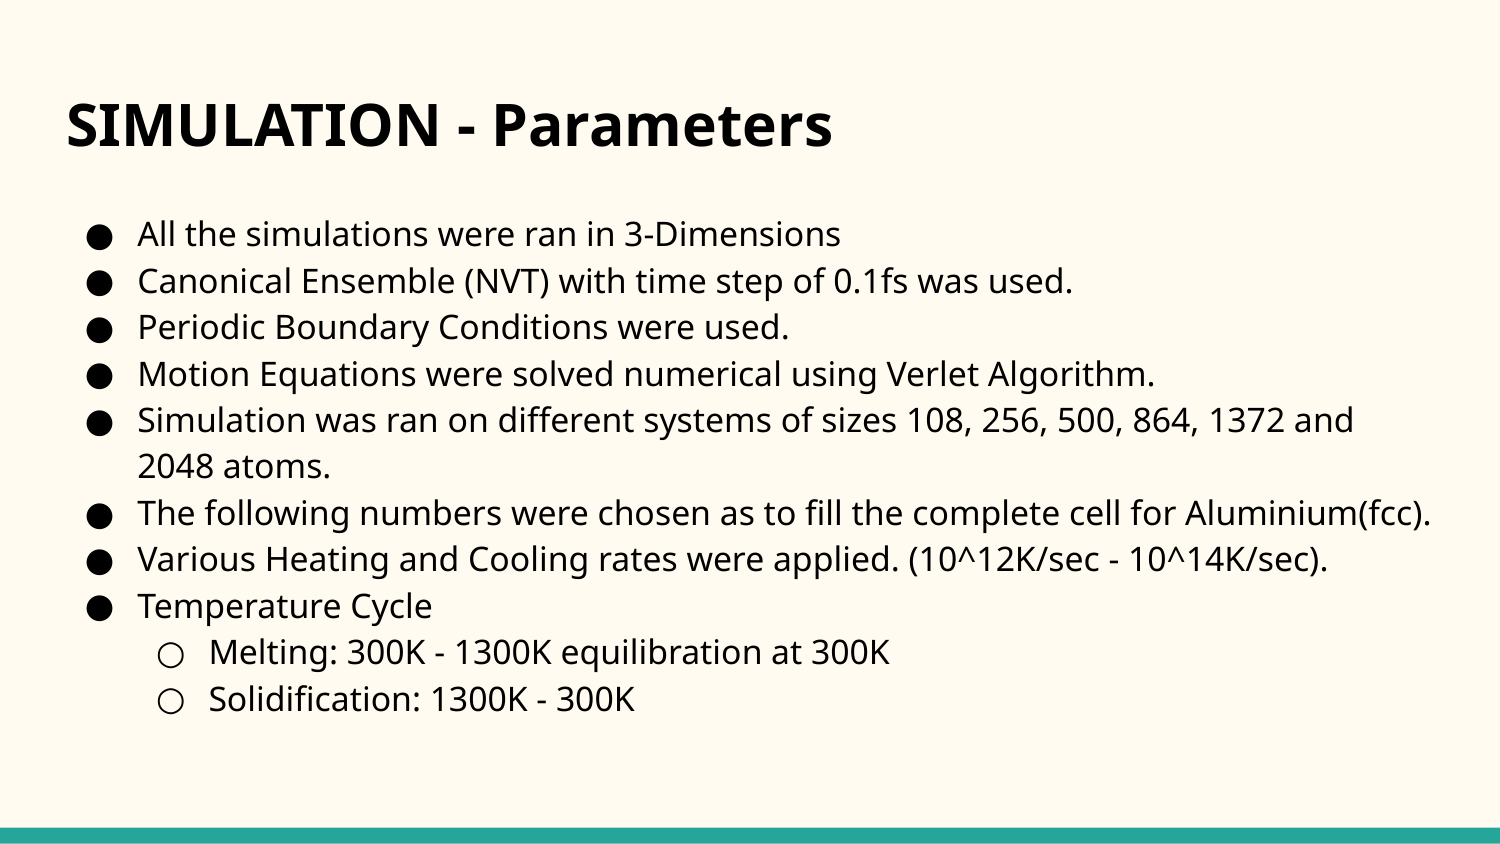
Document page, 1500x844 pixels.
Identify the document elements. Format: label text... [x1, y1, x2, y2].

title SIMULATION - Parameters [51, 72, 1449, 174]
list All the simulations were ran in 3-Dimensions Canonical Ensemble (NVT) with time step of 0.1fs was used. Periodic Boundary Conditions were used. Motion Equations were solved numerical using Verlet Algorithm. Simulation was ran on different systems of sizes 108, 256, 500, 864, 1372 and 2048 atoms. The following numbers were chosen as to fill the complete cell for Aluminium(fcc). Various Heating and Cooling rates were applied. (10^12K/sec - 10^14K/sec). Temperature Cycle Melting: 300K - 1300K equilibration at 300K Solidification: 1300K - 300K [51, 192, 1449, 750]
